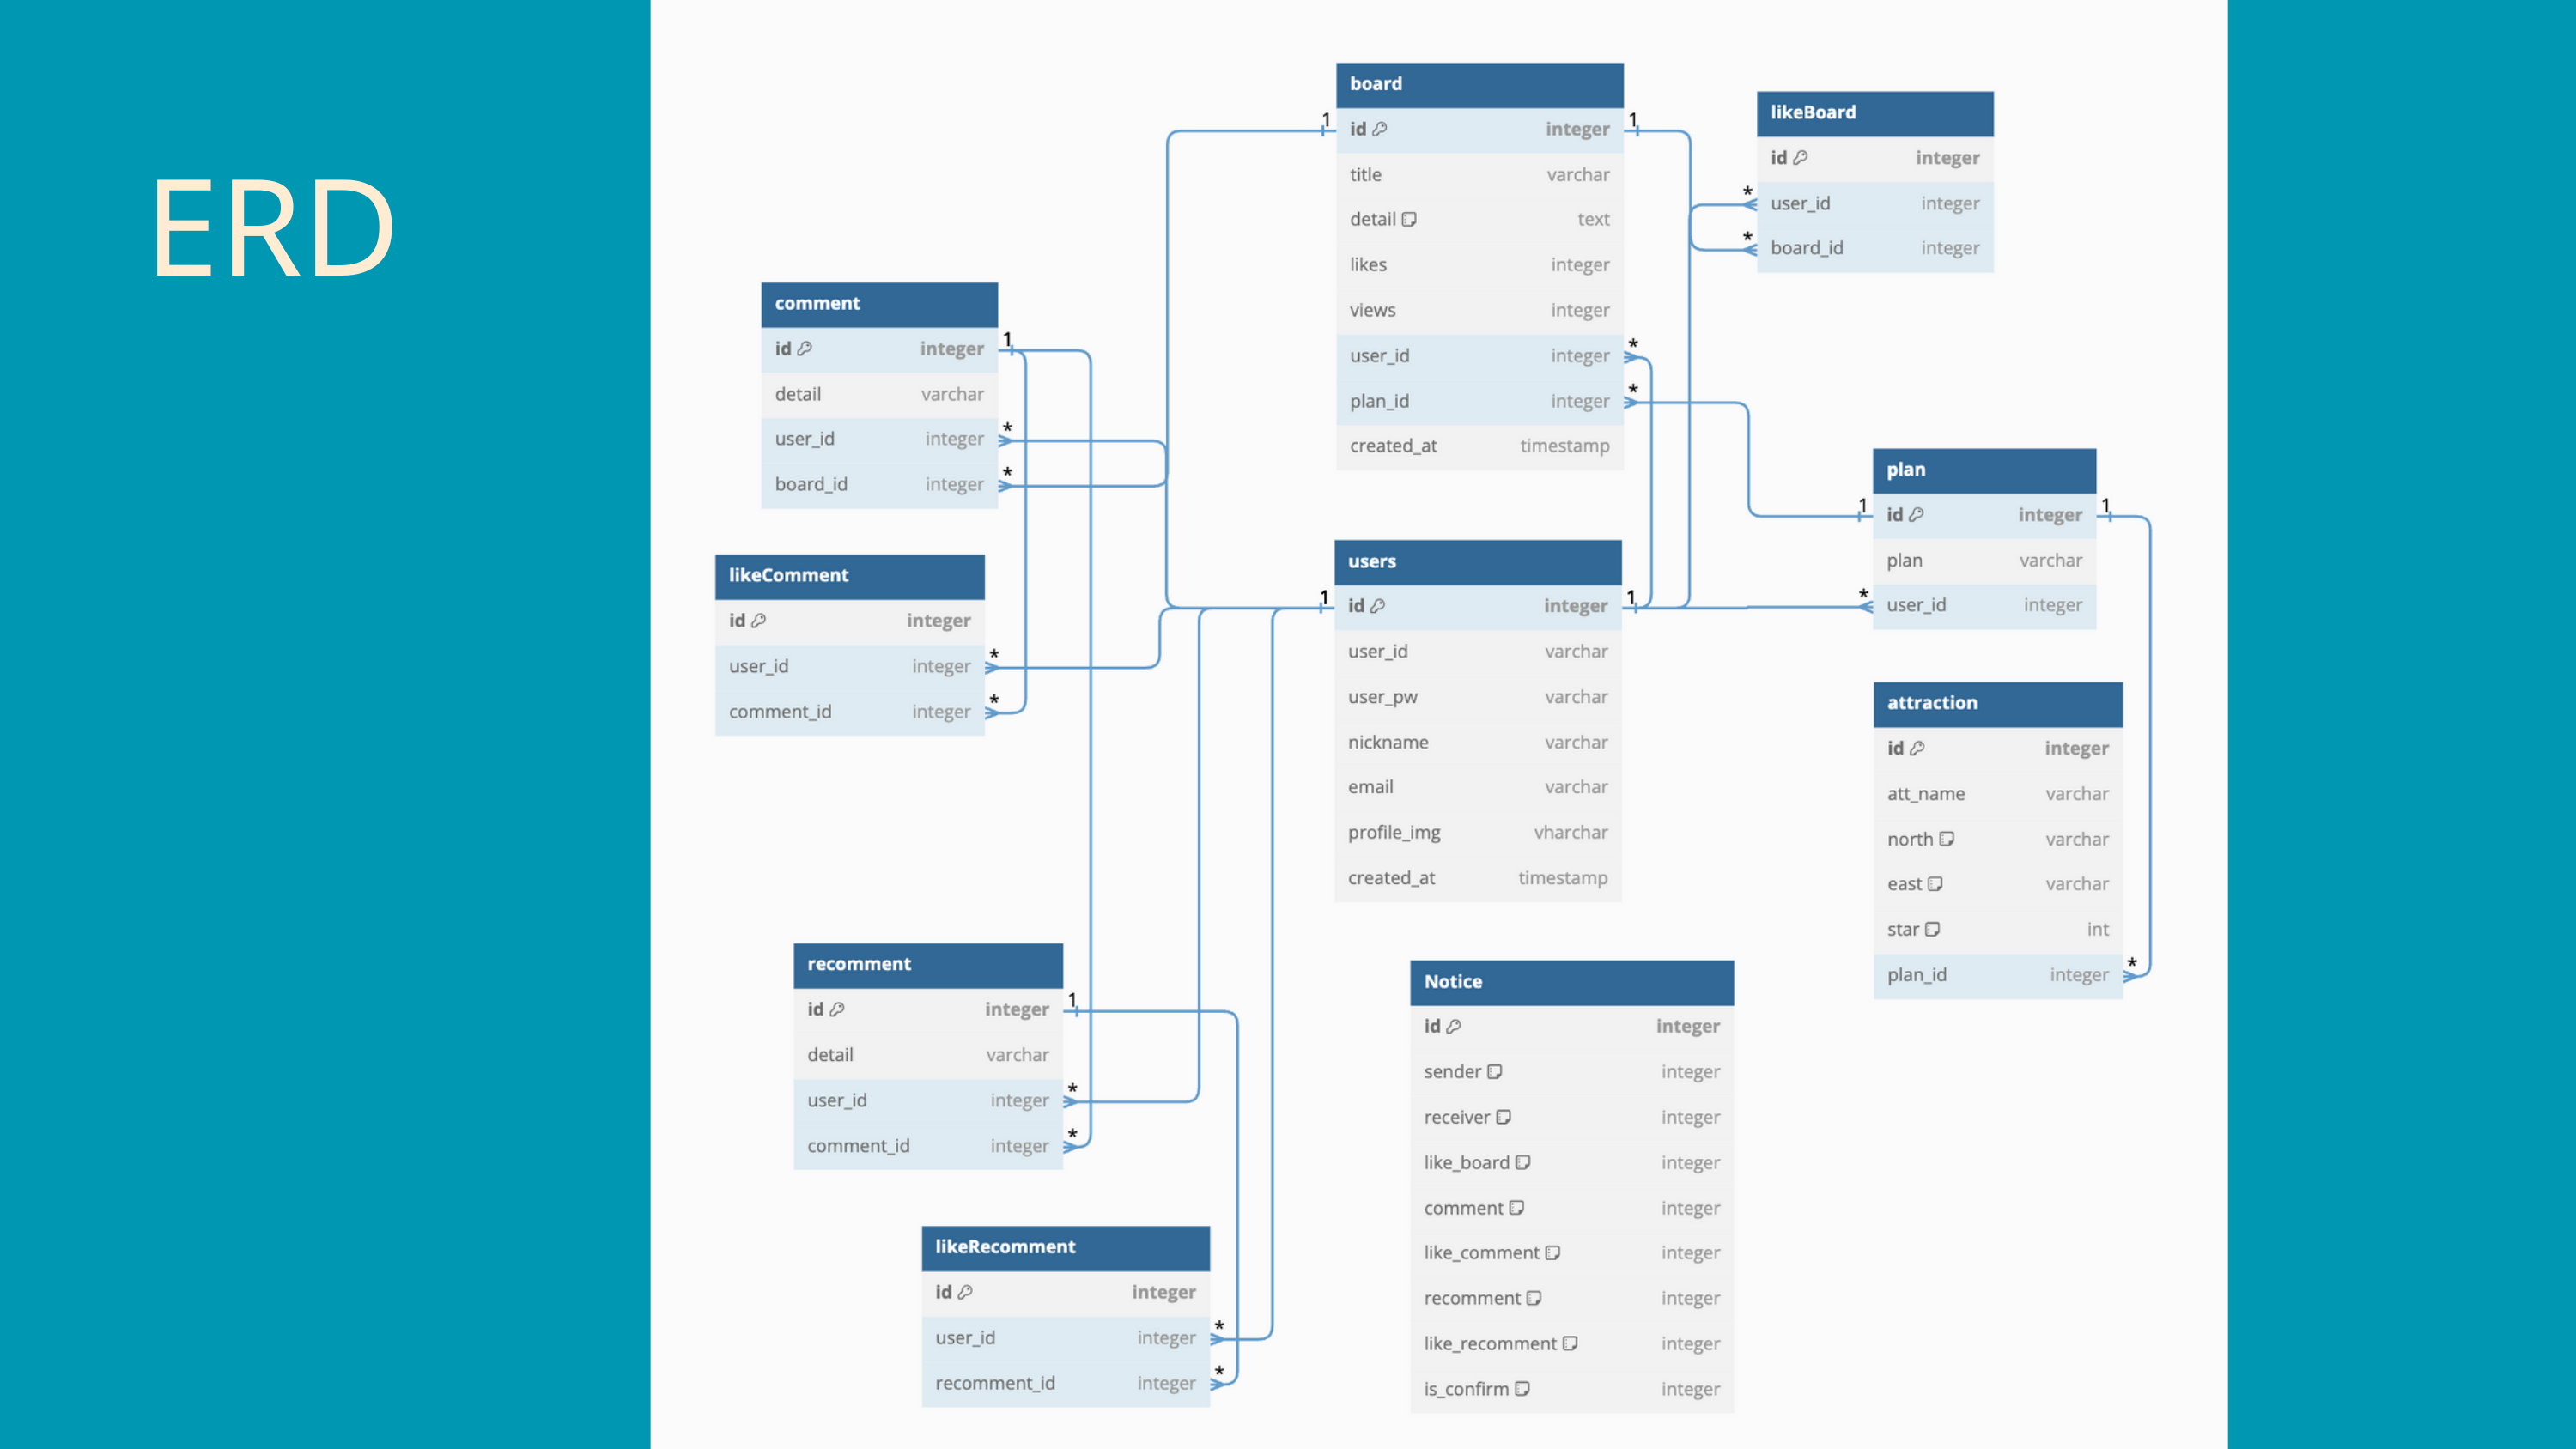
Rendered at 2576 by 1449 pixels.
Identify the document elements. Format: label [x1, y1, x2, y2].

text_box [0, 0, 976, 1449]
text_box [977, 0, 2228, 1449]
